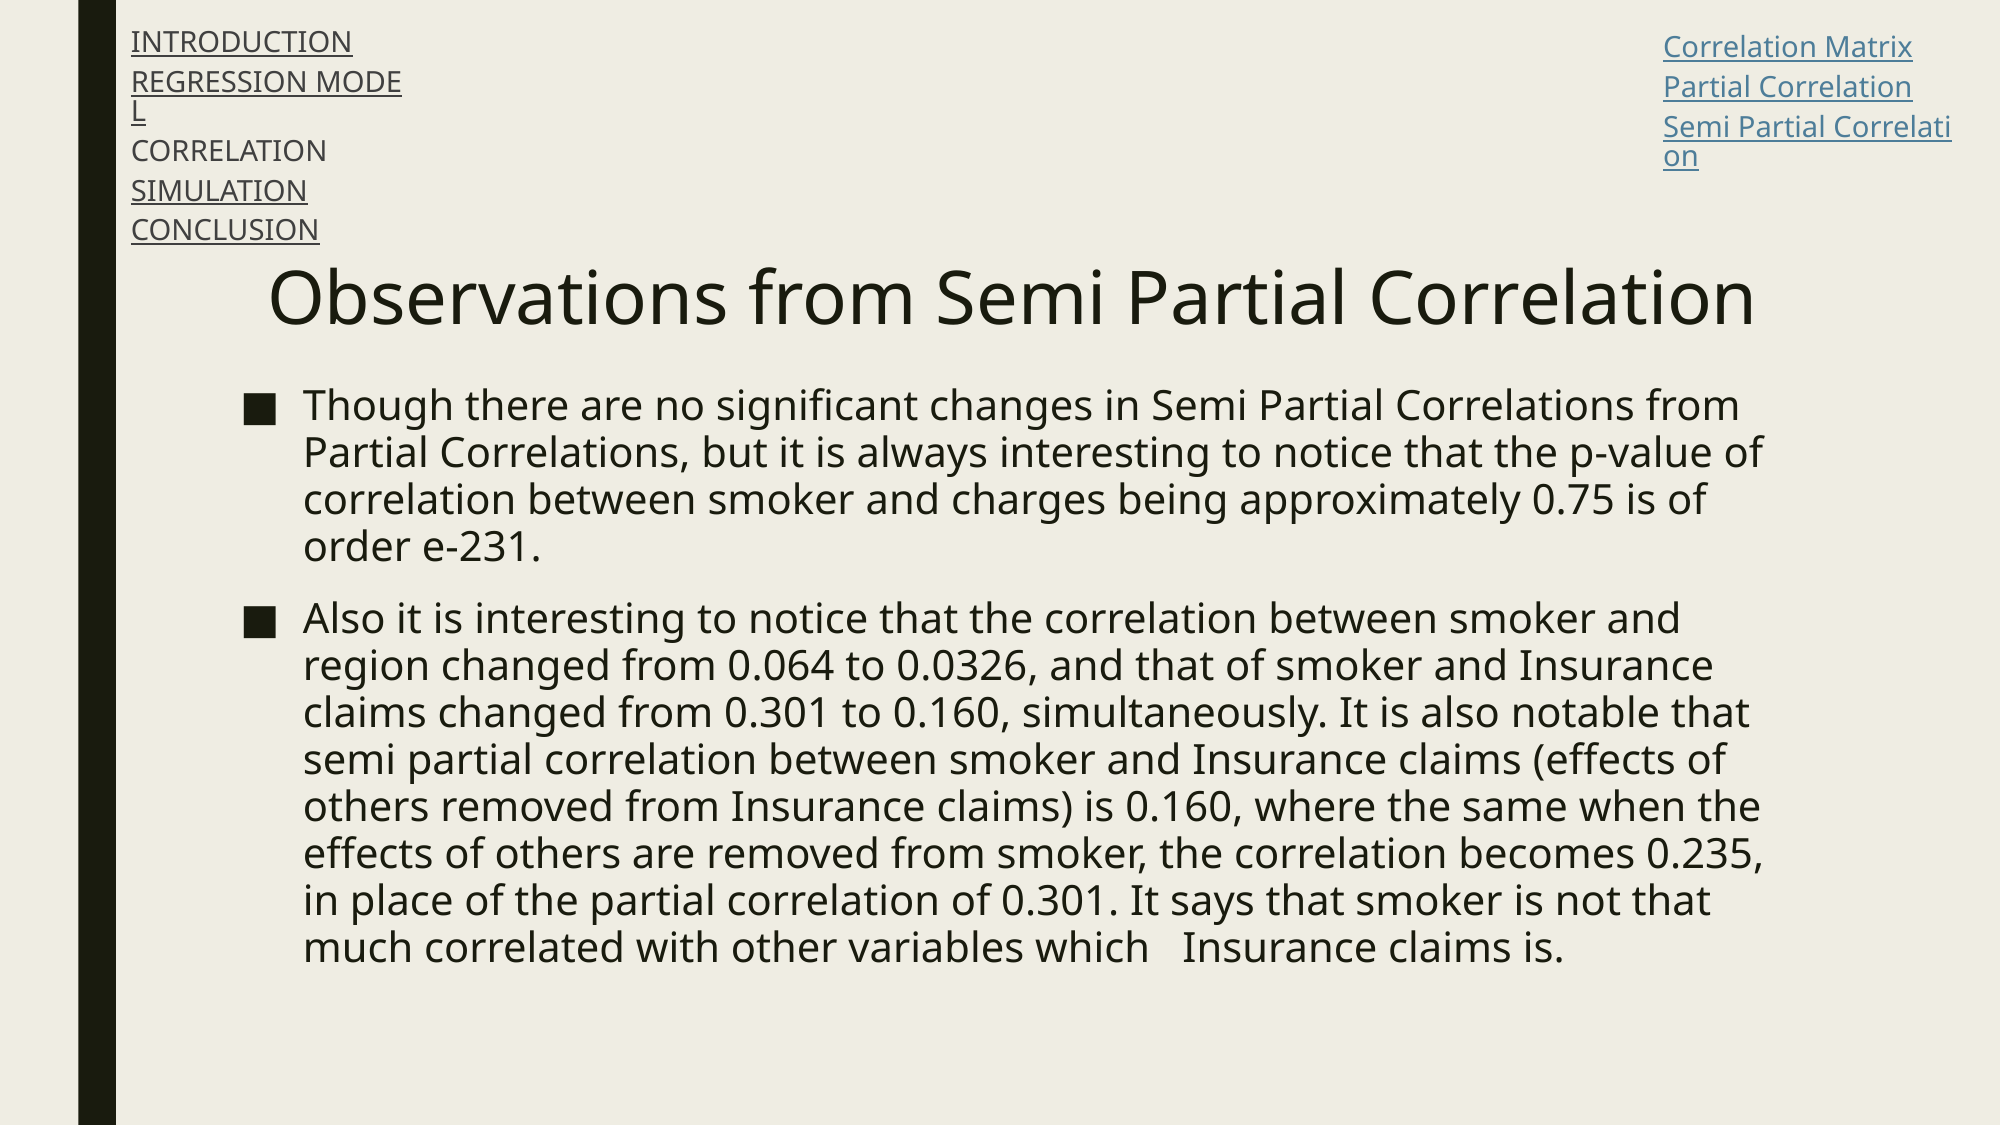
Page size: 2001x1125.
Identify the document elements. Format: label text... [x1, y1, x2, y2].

text_box Correlation Matrix Partial Correlation Semi Partial Correlation [1648, 21, 1978, 156]
list Though there are no significant changes in Semi Partial Correlations from Partial Correlations, but it is always interesting to notice that the p-value of correlation between smoker and charges being approximately 0.75 is of order e-231. Also it is interesting to notice that the correlation between smoker and region changed from 0.064 to 0.0326, and that of smoker and Insurance claims changed from 0.301 to 0.160, simultaneously. It is also notable that semi partial correlation between smoker and Insurance claims (effects of others removed from Insurance claims) is 0.160, where the same when the effects of others are removed from smoker, the correlation becomes 0.235, in place of the partial correlation of 0.301. It says that smoker is not that much correlated with other variables which Insurance claims is. [225, 375, 1800, 963]
text_box INTRODUCTION REGRESSION MODEL CORRELATION SIMULATION CONCLUSION [116, 16, 419, 230]
title Observations from Semi Partial Correlation [225, 254, 1800, 357]
